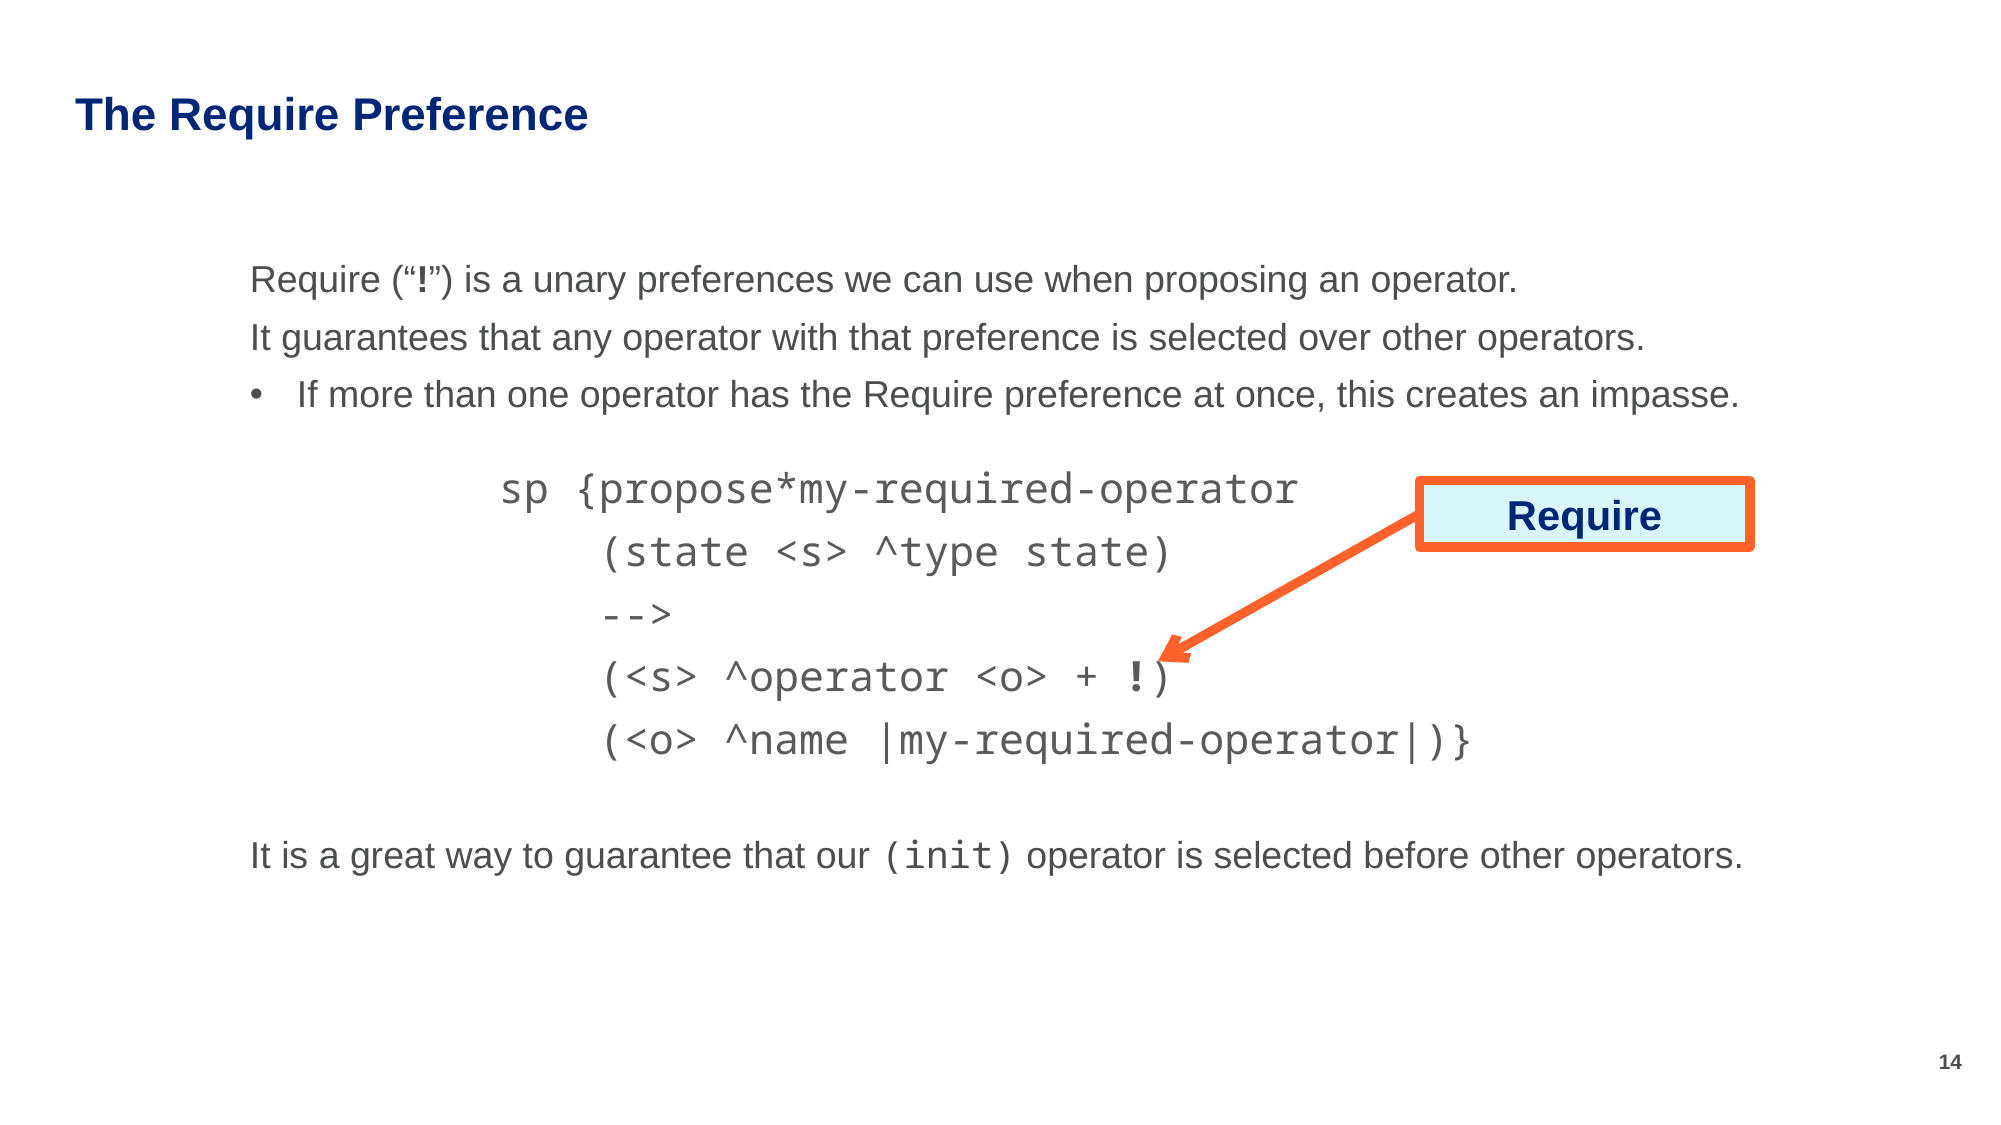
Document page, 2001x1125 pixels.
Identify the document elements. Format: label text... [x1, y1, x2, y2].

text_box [1157, 513, 1420, 662]
list Require (“!”) is a unary preferences we can use when proposing an operator. It guarantees that any operator with that preference is selected over other operators. If more than one operator has the Require preference at once, this creates an impasse. It is a great way to guarantee that our (init) operator is selected before other operators. [249, 255, 1750, 945]
title The Require Preference [75, 91, 1650, 142]
text_box sp {propose*my-required-operator (state <s> ^type state) --> (<s> ^operator <o> + !) (<o> ^name |my-required-operator|)} [499, 462, 1501, 800]
text_box Require [1418, 480, 1751, 548]
